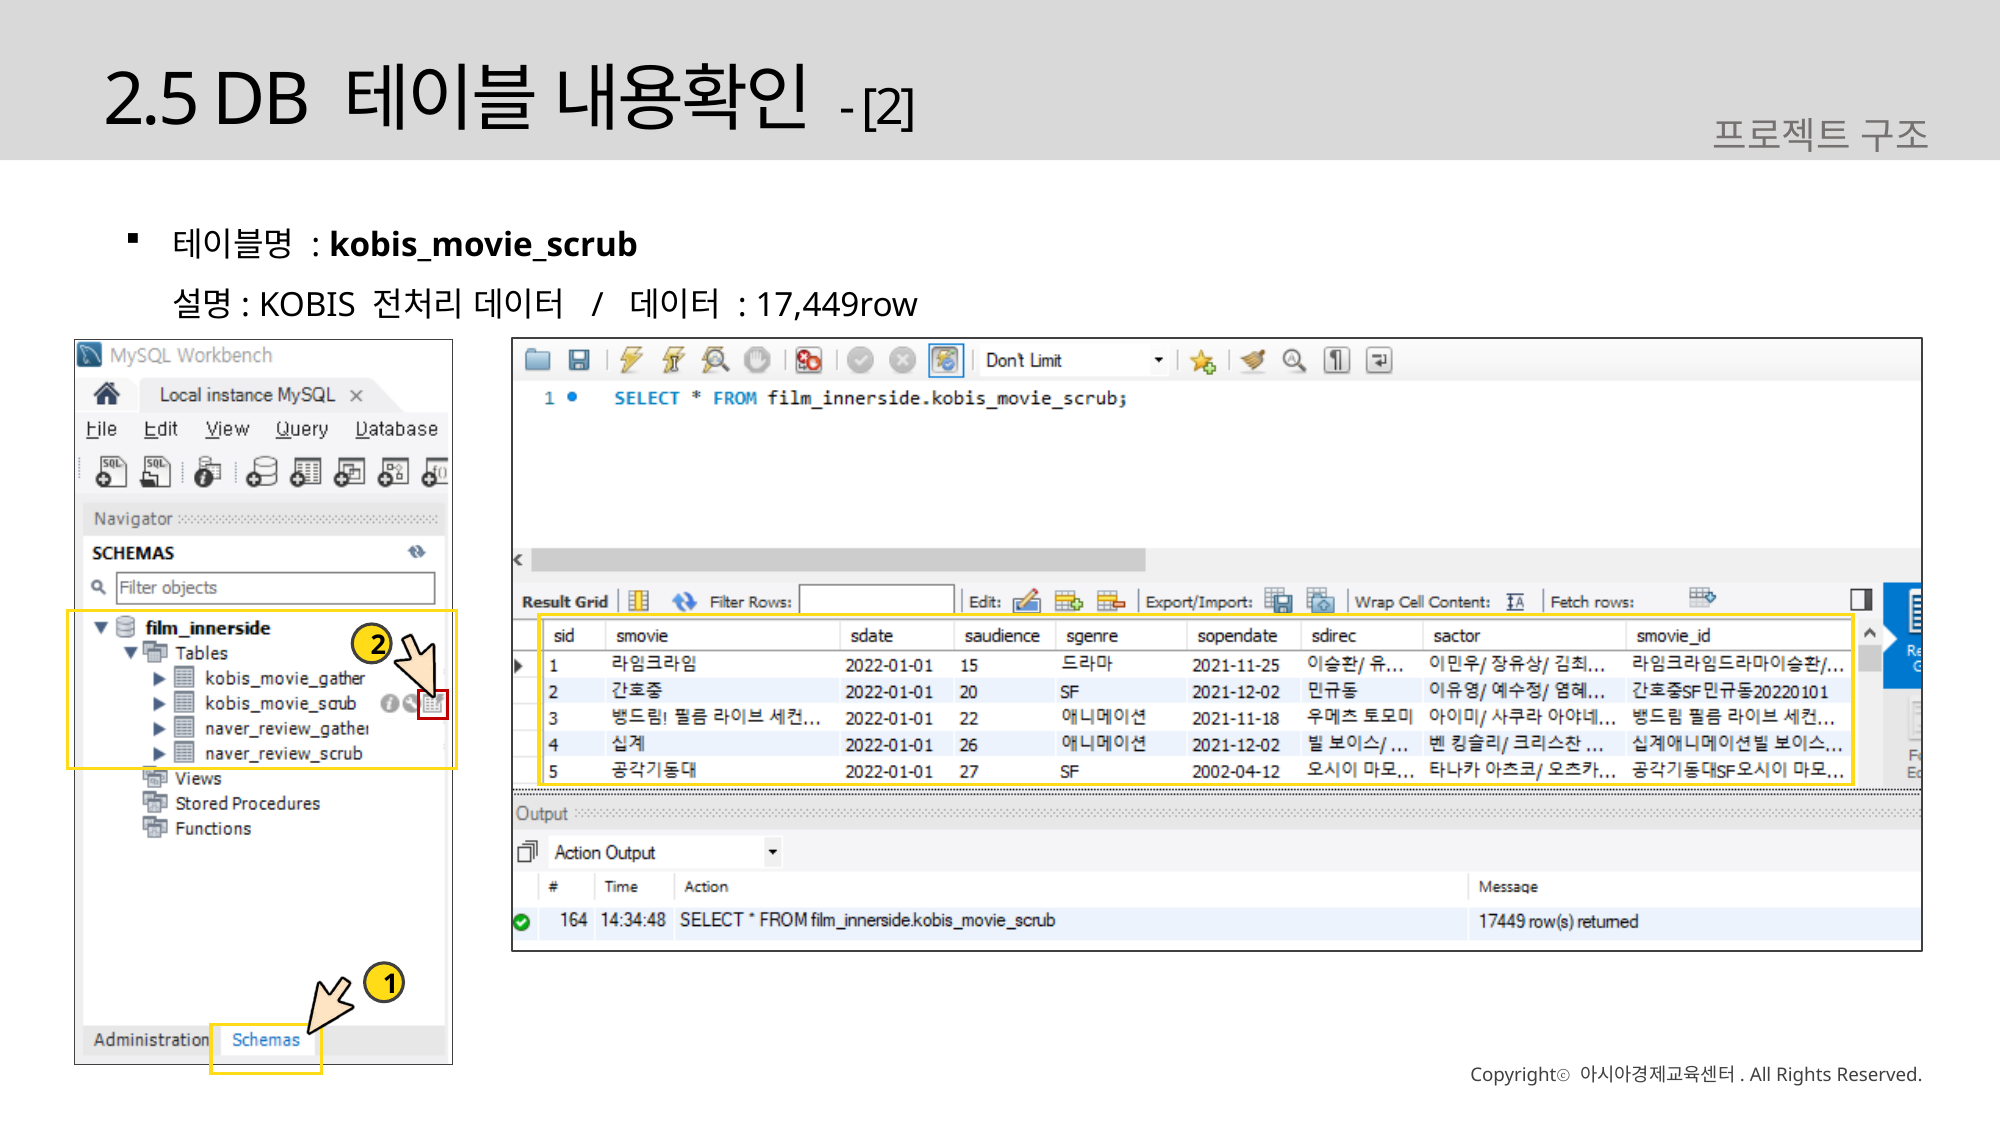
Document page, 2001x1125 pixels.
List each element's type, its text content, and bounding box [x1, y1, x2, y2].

text_box [210, 1065, 323, 1075]
picture [513, 339, 1921, 951]
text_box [352, 623, 464, 721]
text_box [275, 962, 404, 1054]
text_box [66, 610, 74, 770]
text_box Copyrightⓒ 아시아경제교육센터. All Rights Reserved. [1455, 1055, 1938, 1093]
text_box [453, 721, 458, 770]
text_box [453, 610, 458, 623]
text_box 테이블명 : kobis_movie_scrub 설명: KOBIS 전처리 데이터 / 데이터 : 17,449row [110, 195, 1880, 331]
title 2.5 DB 테이블 내용확인 - [2] [88, 26, 1065, 148]
text_box [0, 0, 2000, 161]
text_box 프로젝트 구조 [1697, 59, 1945, 165]
picture [74, 339, 453, 1065]
